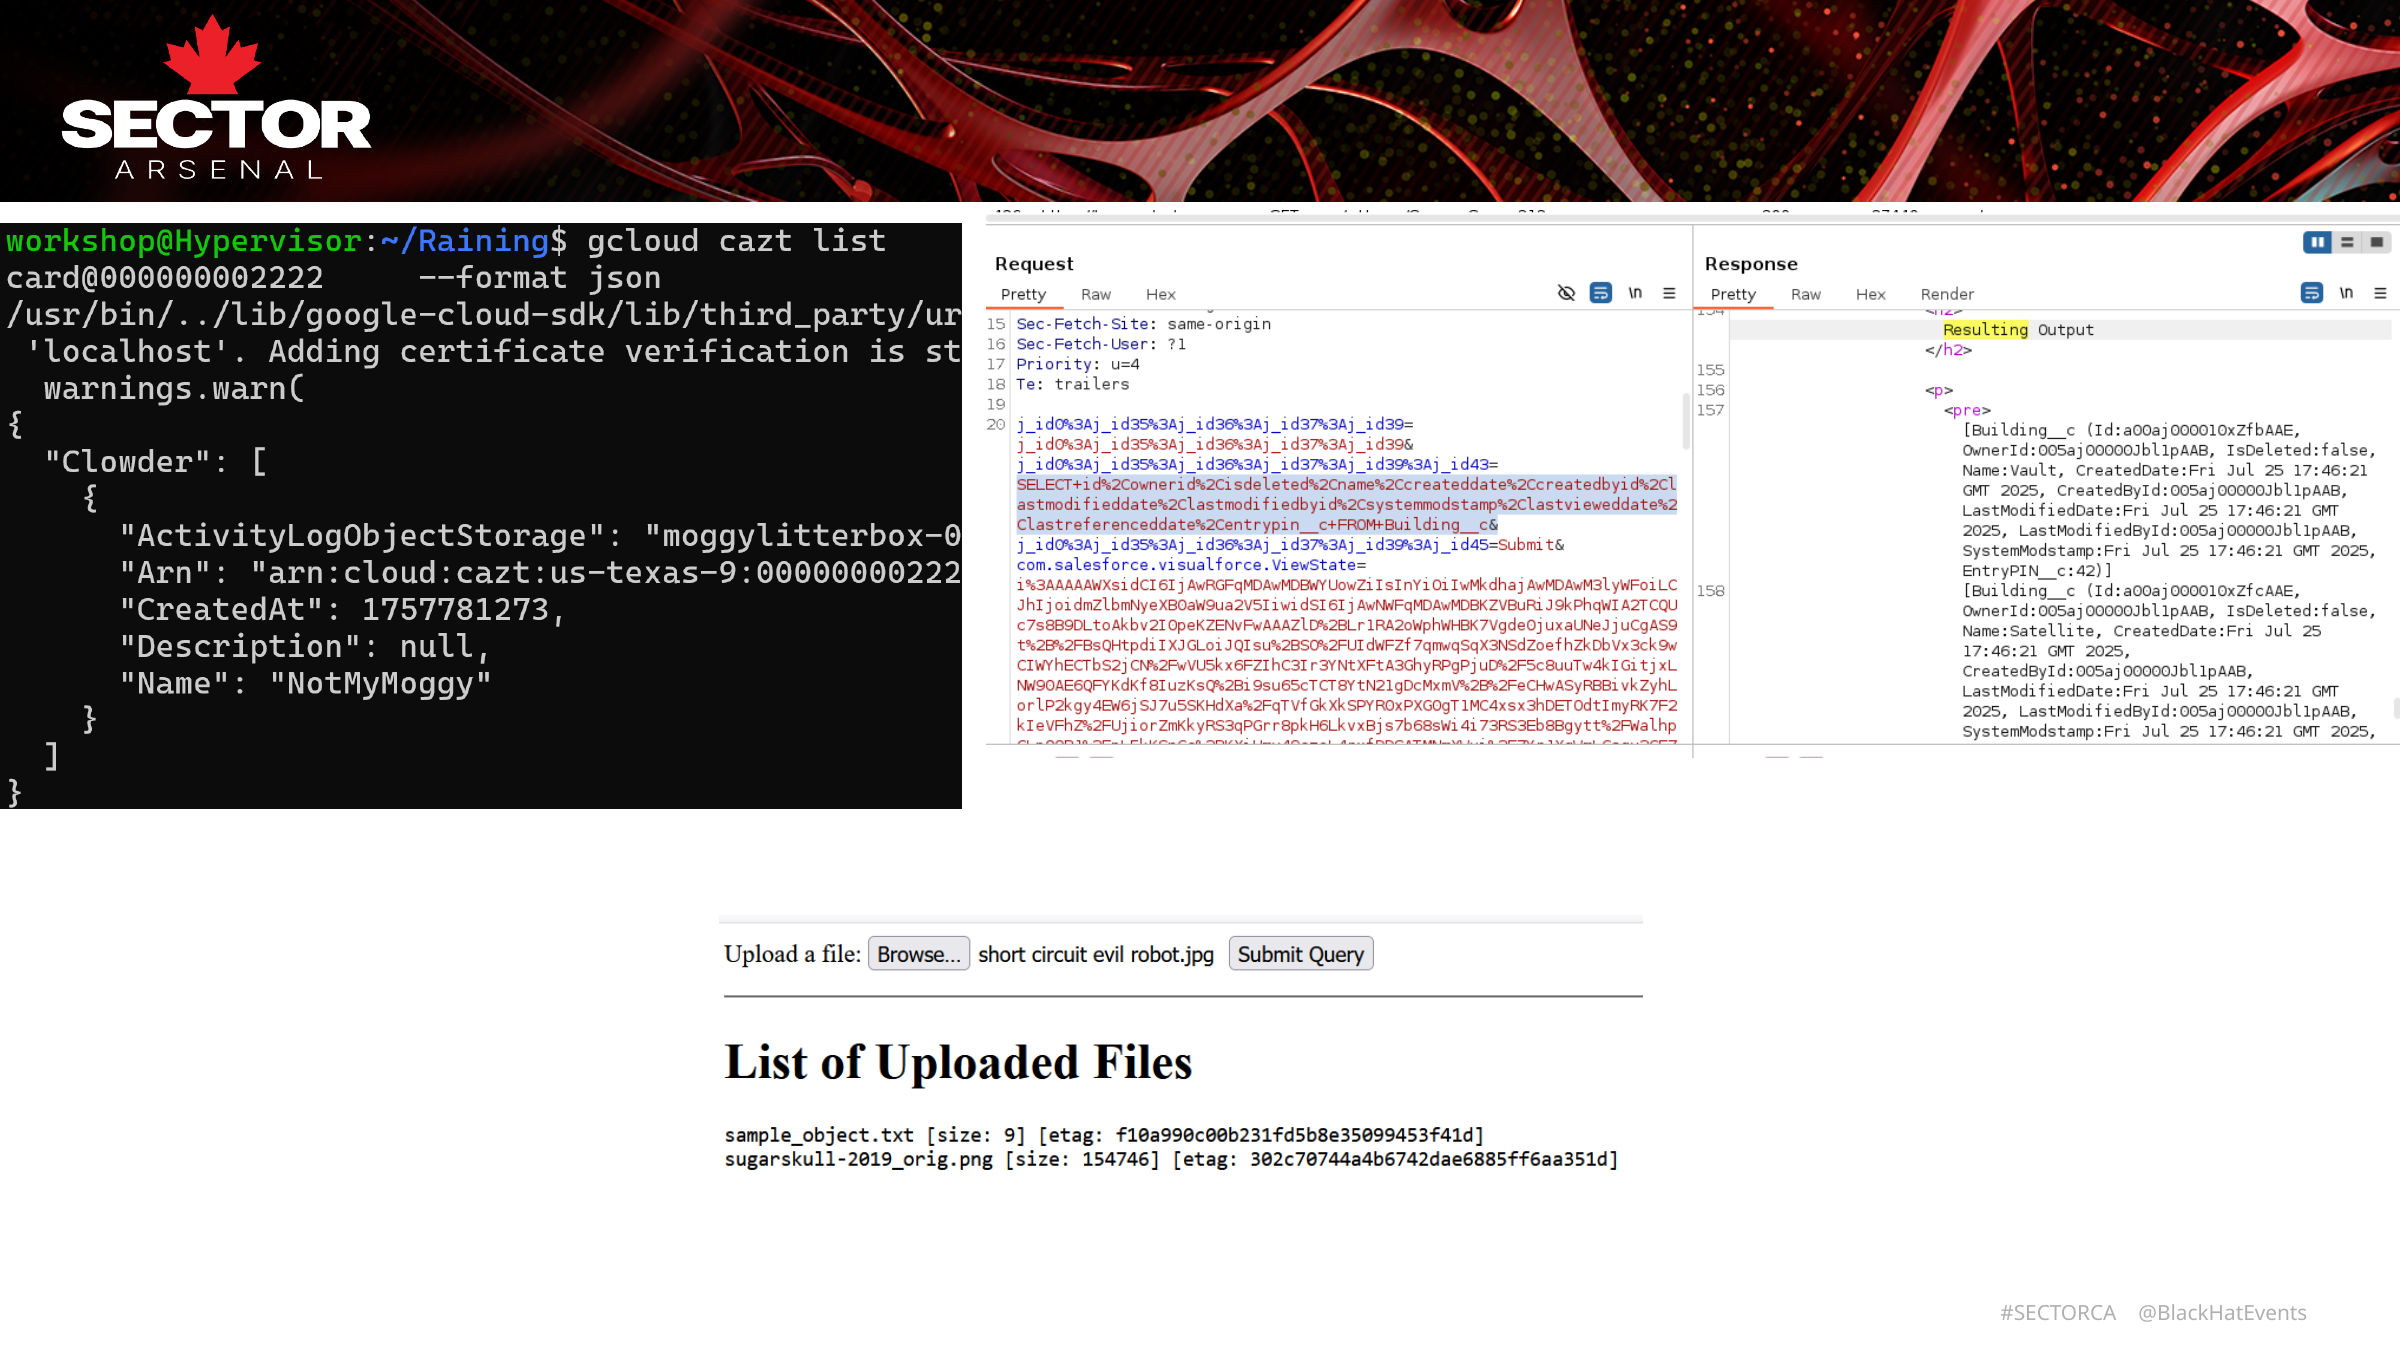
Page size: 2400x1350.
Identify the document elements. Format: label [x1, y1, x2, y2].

picture [0, 0, 2400, 202]
picture [986, 210, 2400, 759]
picture [719, 914, 1643, 1217]
picture [0, 223, 963, 809]
